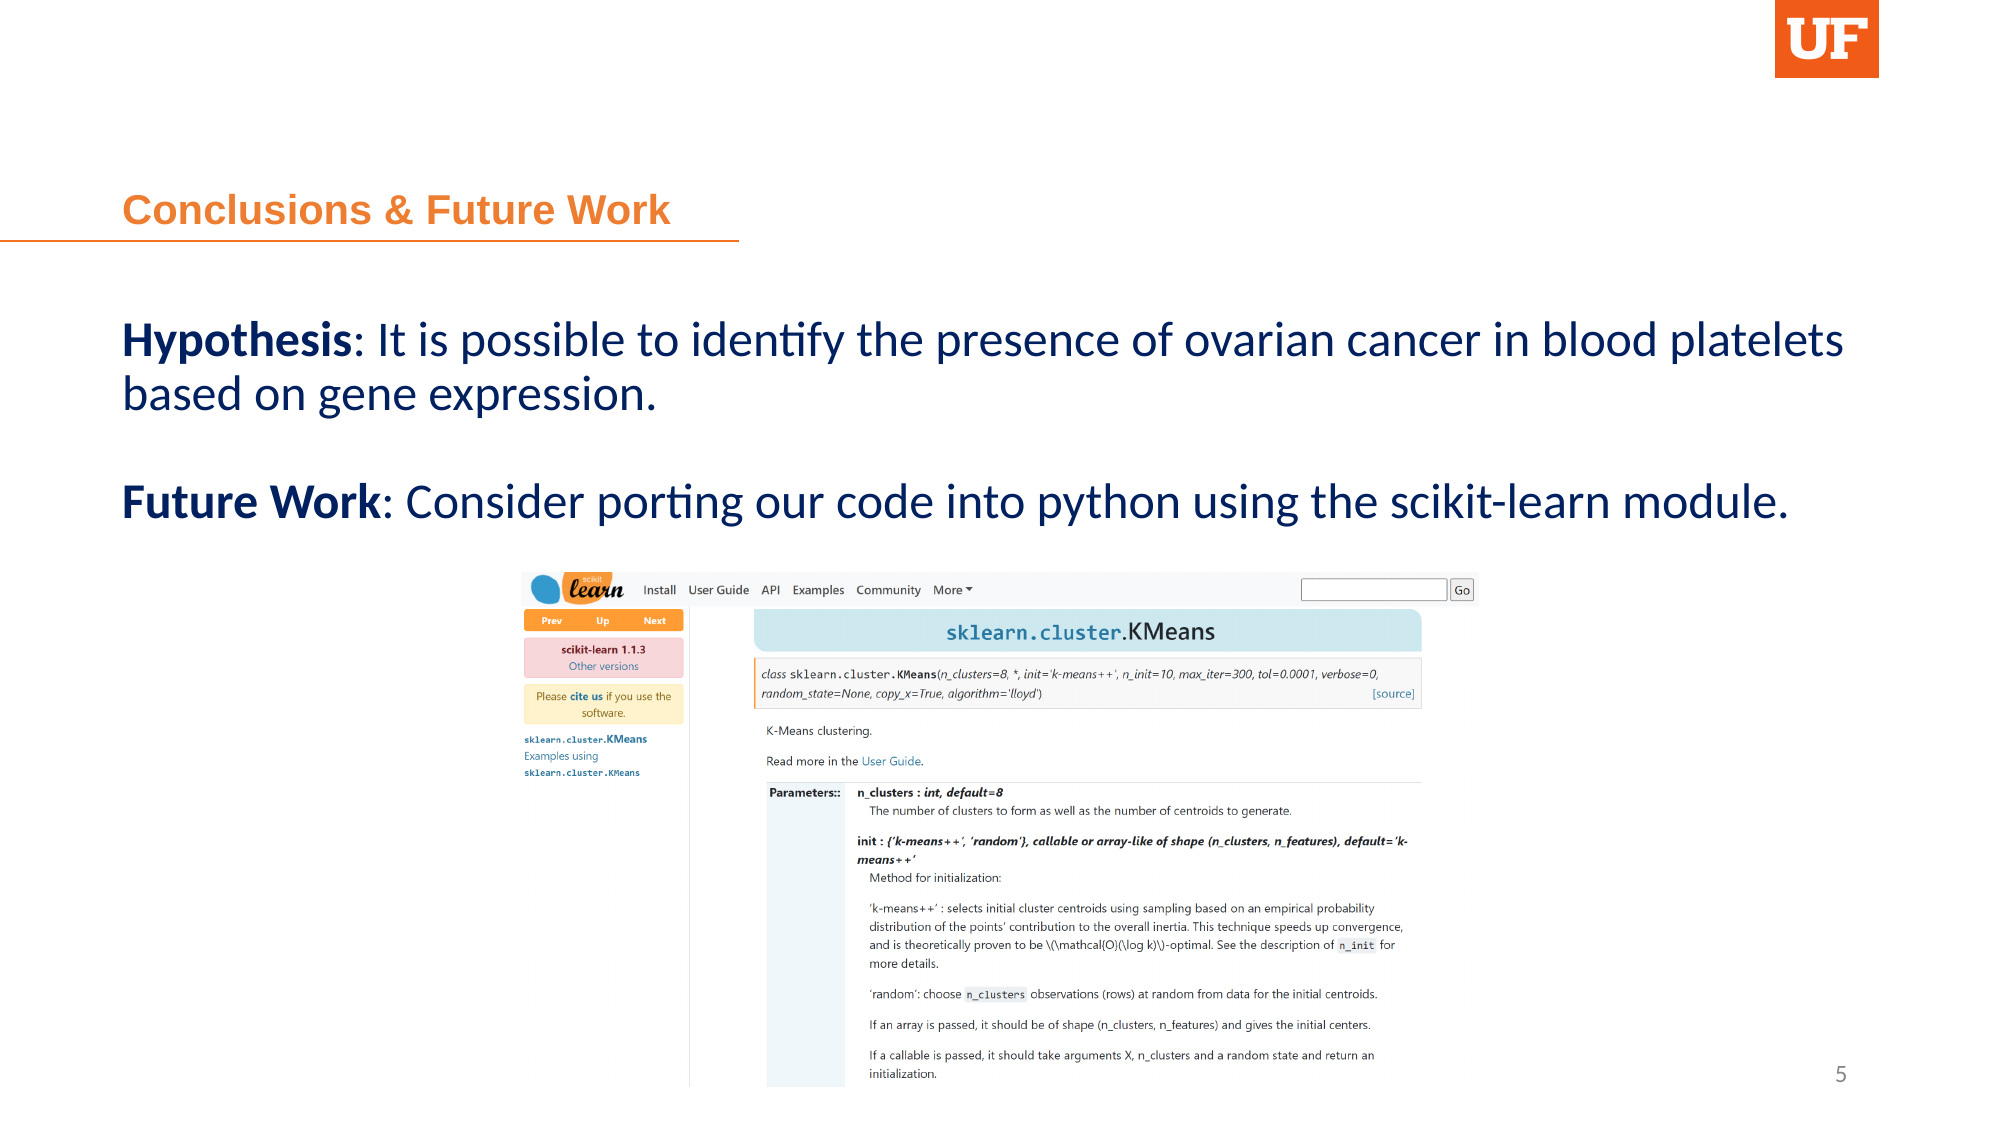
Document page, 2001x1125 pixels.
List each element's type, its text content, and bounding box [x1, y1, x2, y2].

picture [1775, 0, 1879, 78]
title Conclusions & Future Work [107, 80, 1833, 241]
slide_number 5 [1412, 1042, 1863, 1103]
picture [521, 572, 1479, 1087]
list Hypothesis: It is possible to identify the presence of ovarian cancer in blood platelets based on gene expression. Future Work: Consider porting our code into python using the scikit-learn module. [107, 305, 1861, 1073]
